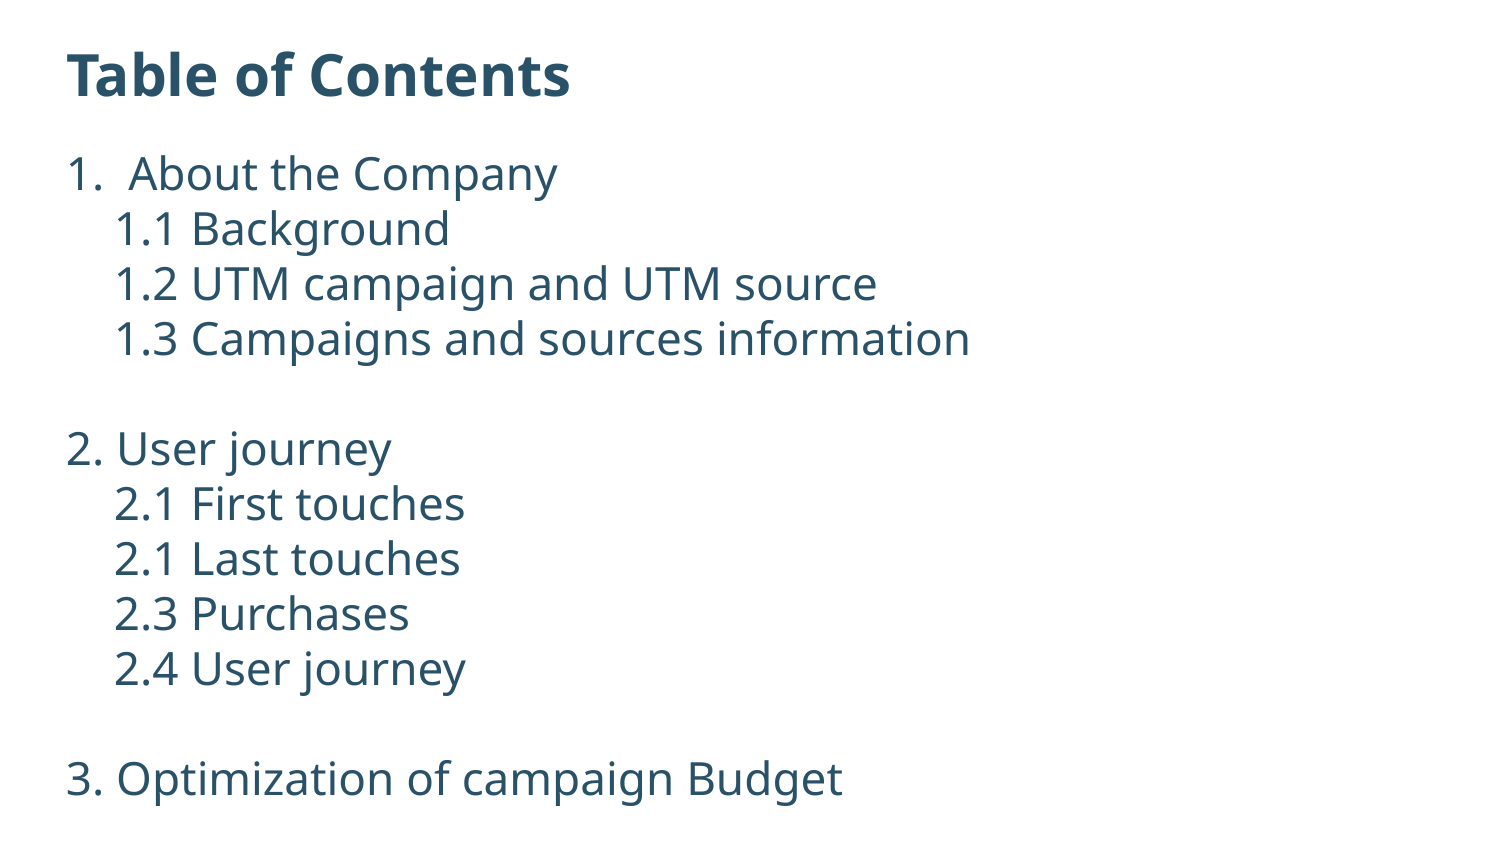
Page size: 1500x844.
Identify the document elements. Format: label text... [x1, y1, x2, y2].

title Table of Contents [51, 23, 1449, 117]
text_box 1. About the Company 1.1 Background 1.2 UTM campaign and UTM source 1.3 Campaigns and sources information 2. User journey 2.1 First touches 2.1 Last touches 2.3 Purchases 2.4 User journey 3. Optimization of campaign Budget [51, 137, 1178, 844]
